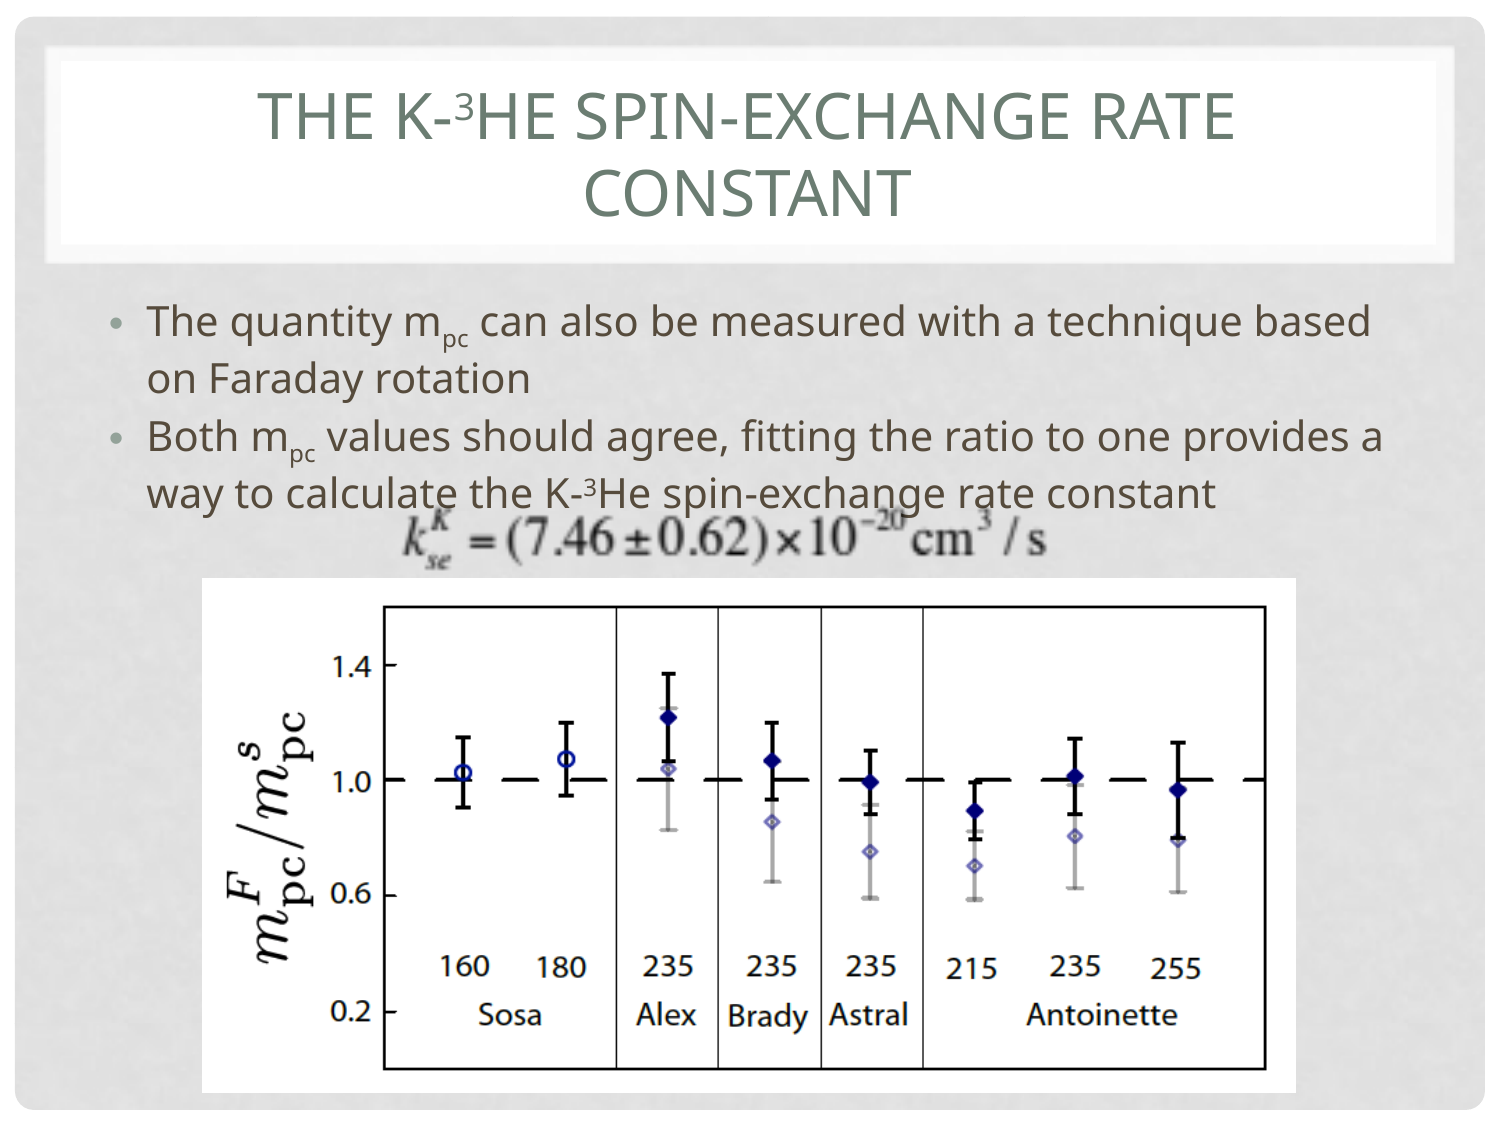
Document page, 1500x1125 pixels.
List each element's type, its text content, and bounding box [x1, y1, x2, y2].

picture [202, 577, 1296, 1093]
title The k-3he spin-exchange rate constant [69, 66, 1425, 238]
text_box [397, 496, 1051, 577]
list The quantity mpc can also be measured with a technique based on Faraday rotation Both mpc values should agree, fitting the ratio to one provides a way to calculate the K-3He spin-exchange rate constant [75, 287, 1425, 1005]
